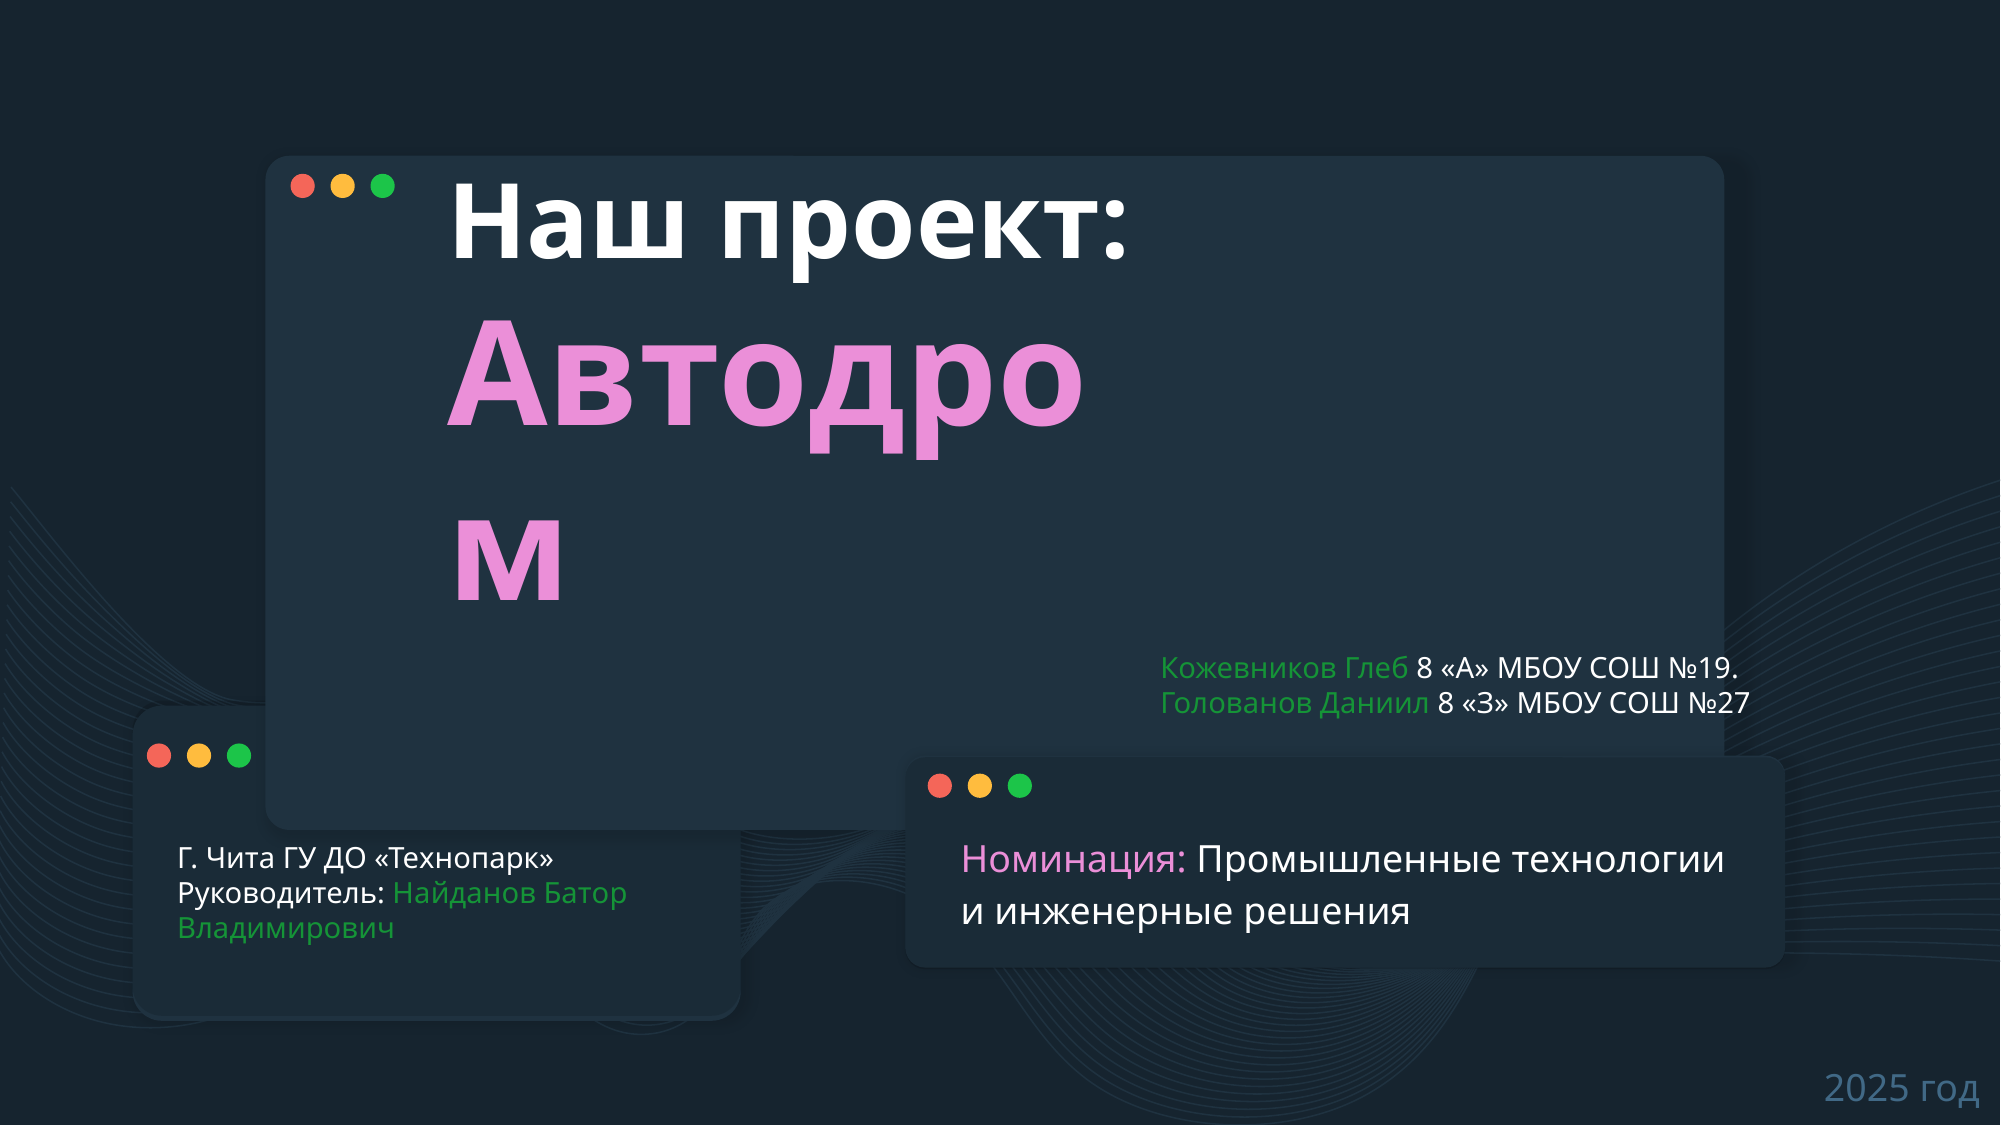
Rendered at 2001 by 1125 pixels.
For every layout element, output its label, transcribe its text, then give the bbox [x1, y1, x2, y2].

title Наш проект: Автодром [427, 221, 1176, 563]
text_box Г. Чита ГУ ДО «Технопарк» Руководитель: Найданов Батор Владимирович [162, 832, 693, 952]
subtitle Номинация: Промышленные технологии и инженерные решения [940, 808, 1751, 940]
text_box 2025 год [1757, 1036, 2000, 1108]
text_box Кожевников Глеб 8 «А» МБОУ СОШ №19. Голованов Даниил 8 «З» МБОУ СОШ №27 [1145, 642, 1925, 728]
